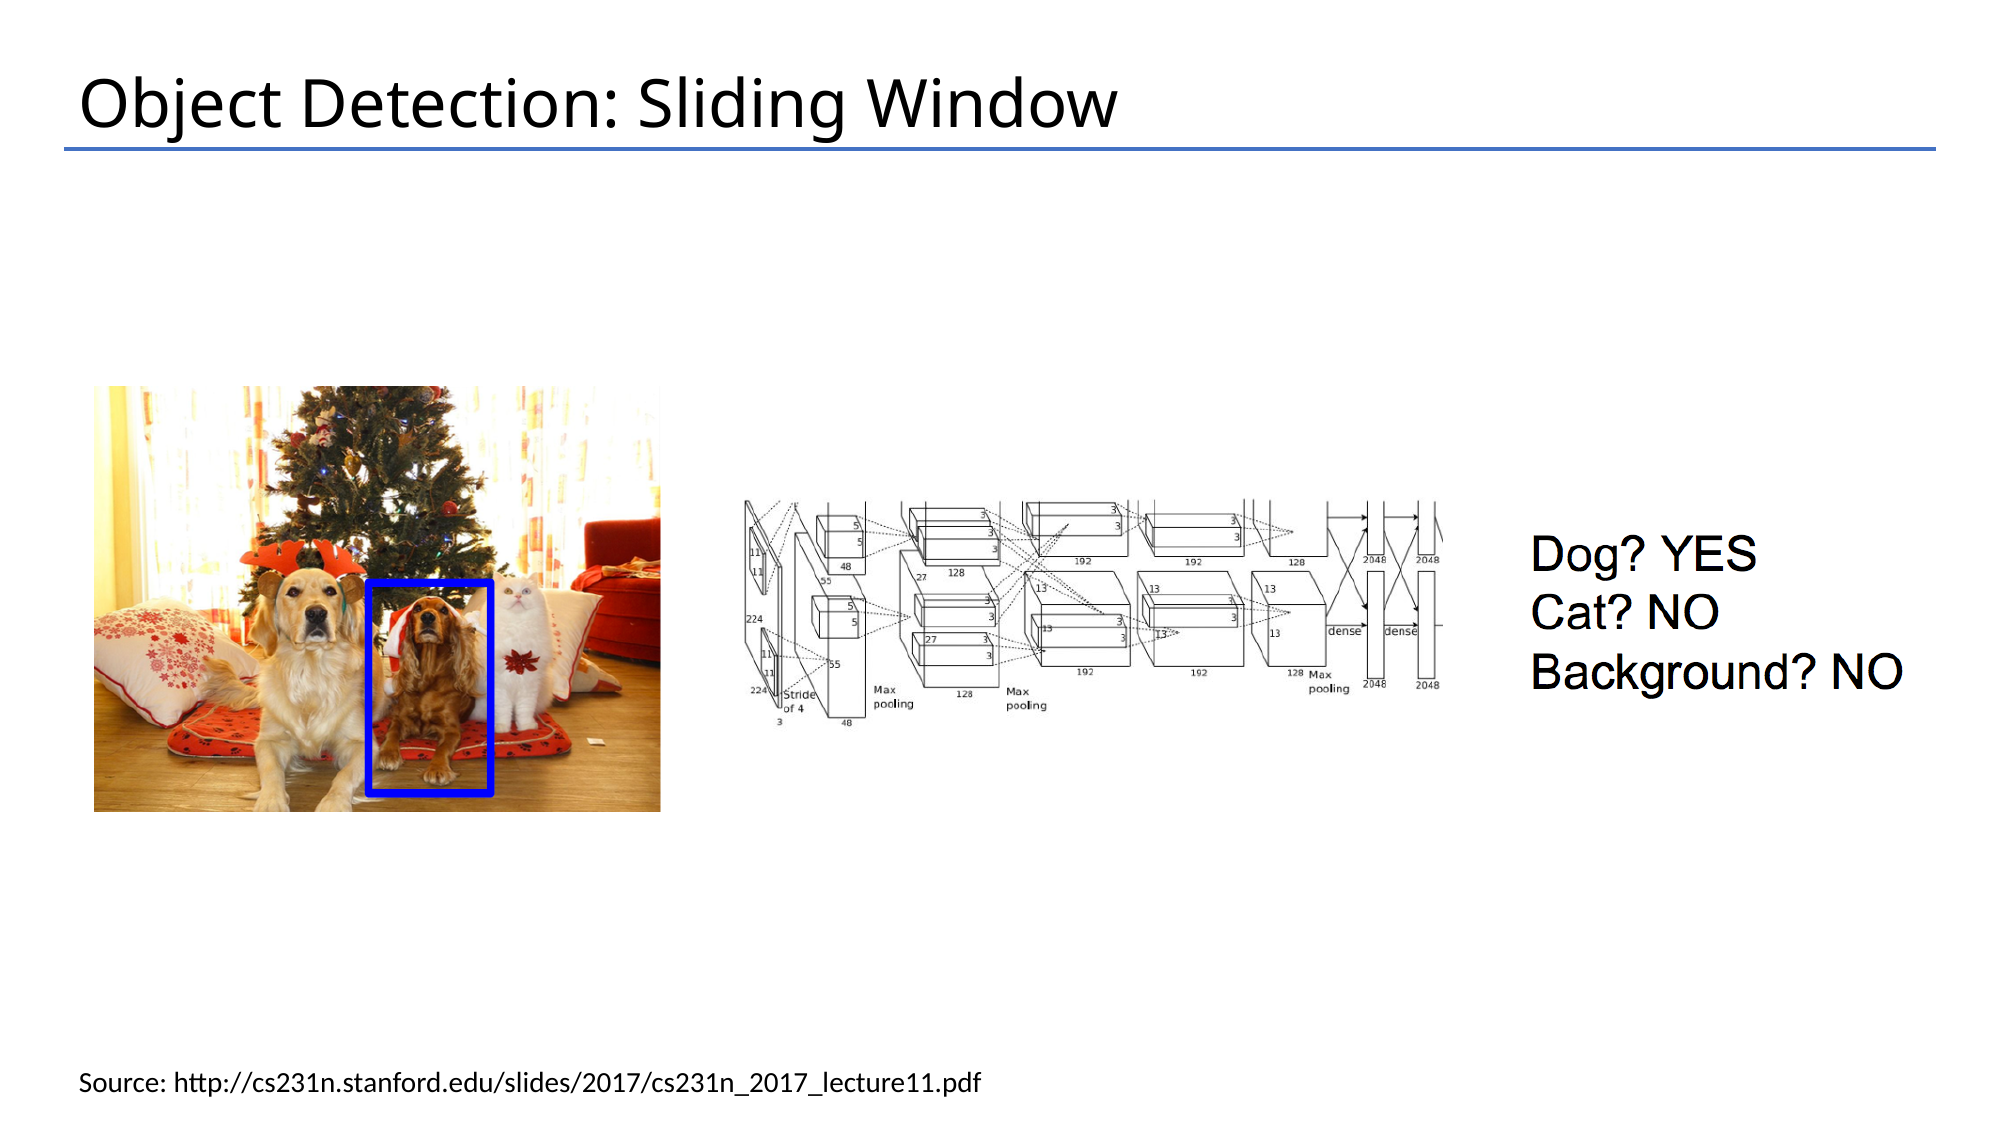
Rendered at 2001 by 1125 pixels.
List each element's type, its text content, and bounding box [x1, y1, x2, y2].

picture [90, 385, 1910, 820]
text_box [63, 52, 1936, 149]
text_box Source: http://cs231n.stanford.edu/slides/2017/cs231n_2017_lecture11.pdf [63, 1055, 1784, 1106]
